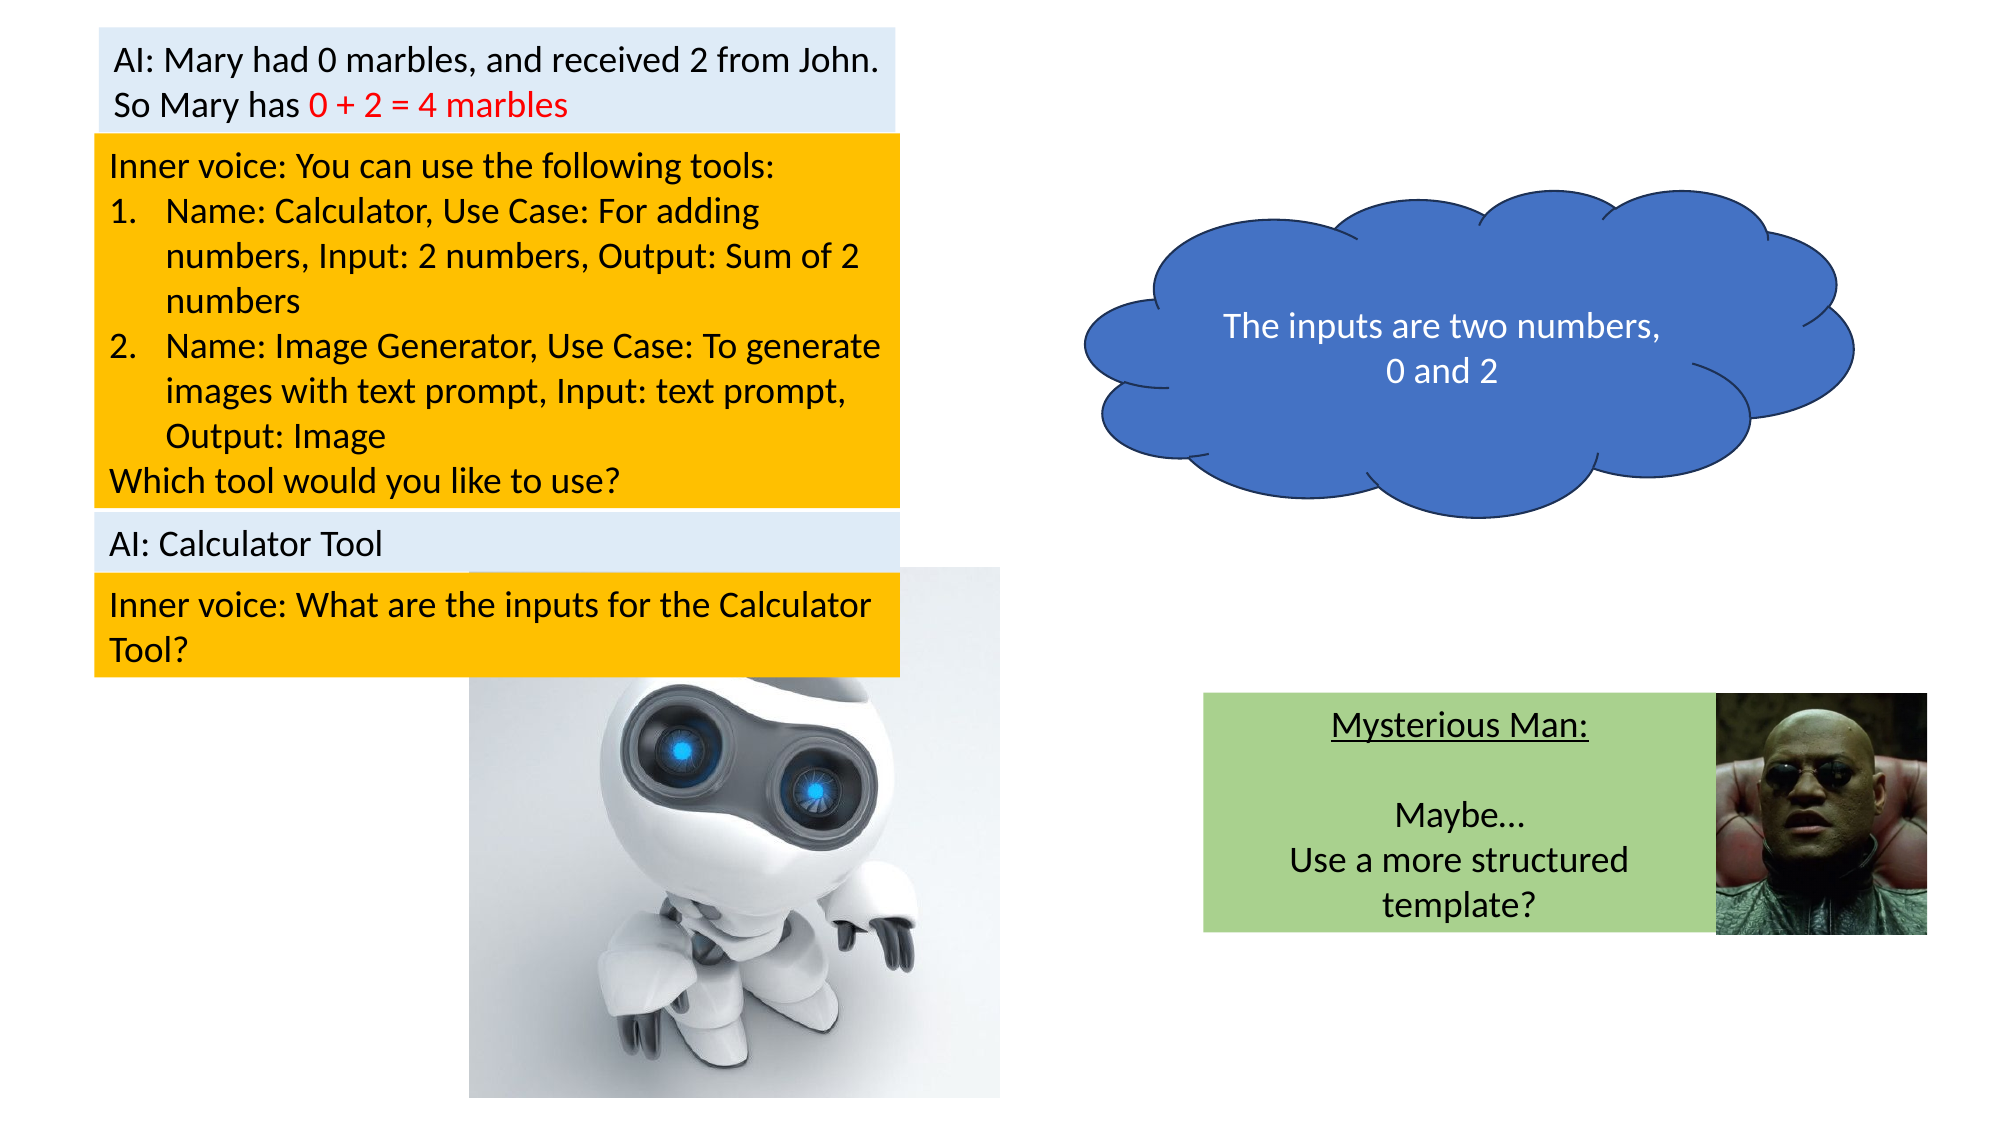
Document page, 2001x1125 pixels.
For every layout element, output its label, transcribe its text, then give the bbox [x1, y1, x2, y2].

text_box Mysterious Man: Maybe… Use a more structured template? [1203, 692, 1716, 933]
text_box Inner voice: What are the inputs for the Calculator Tool? [94, 572, 469, 678]
picture [1716, 693, 1928, 935]
text_box AI: Calculator Tool [94, 512, 900, 572]
text_box Inner voice: You can use the following tools: Name: Calculator, Use Case: For adding numbers, Input: 2 numbers, Output: Sum of 2 numbers Name: Image Generator, Use Case: To generate images with text prompt, Input: text prompt, Output: Image Which tool would you like to use? [94, 133, 900, 509]
text_box AI: Mary had 0 marbles, and received 2 from John. So Mary has 0 + 2 = 4 marbles [98, 27, 896, 133]
picture [469, 567, 1001, 1098]
text_box The inputs are two numbers, 0 and 2 [1083, 189, 1855, 519]
